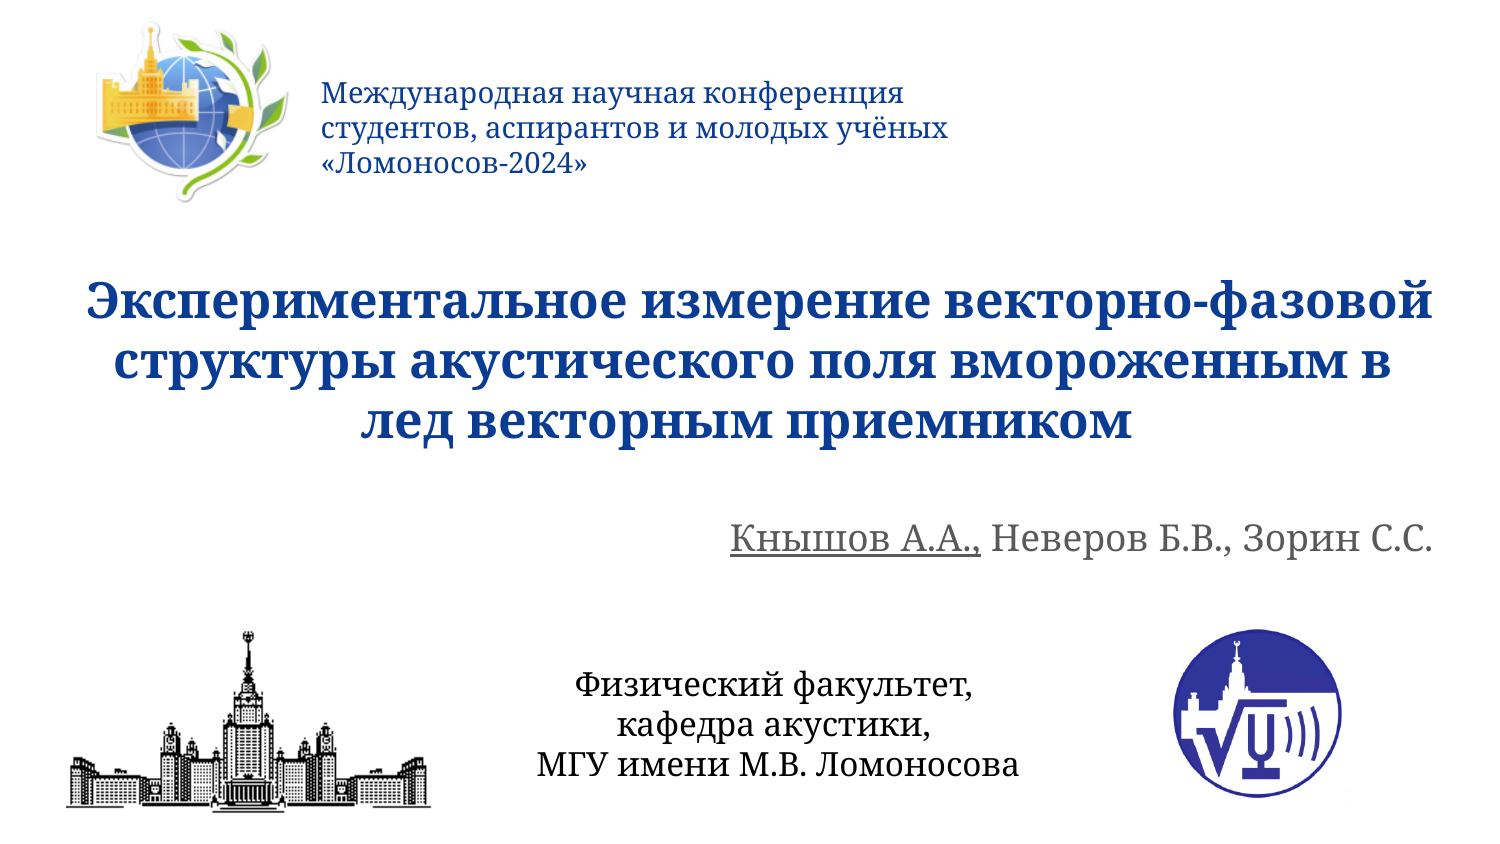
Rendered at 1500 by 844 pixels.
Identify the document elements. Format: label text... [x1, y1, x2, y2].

picture [96, 21, 289, 203]
picture [66, 594, 448, 831]
title Экспериментальное измерение векторно-фазовой структуры акустического поля вмороженным в лед векторным приемником [54, 209, 1453, 464]
text_box Международная научная конференция студентов, аспирантов и молодых учёных «Ломоносов-2024» [305, 66, 1056, 187]
picture [1161, 618, 1352, 809]
subtitle Кнышов А.А., Неверов Б.В., Зорин С.С. [51, 499, 1449, 574]
text_box Физический факультет, кафедра акустики, МГУ имени М.В. Ломоносова [467, 656, 1090, 791]
